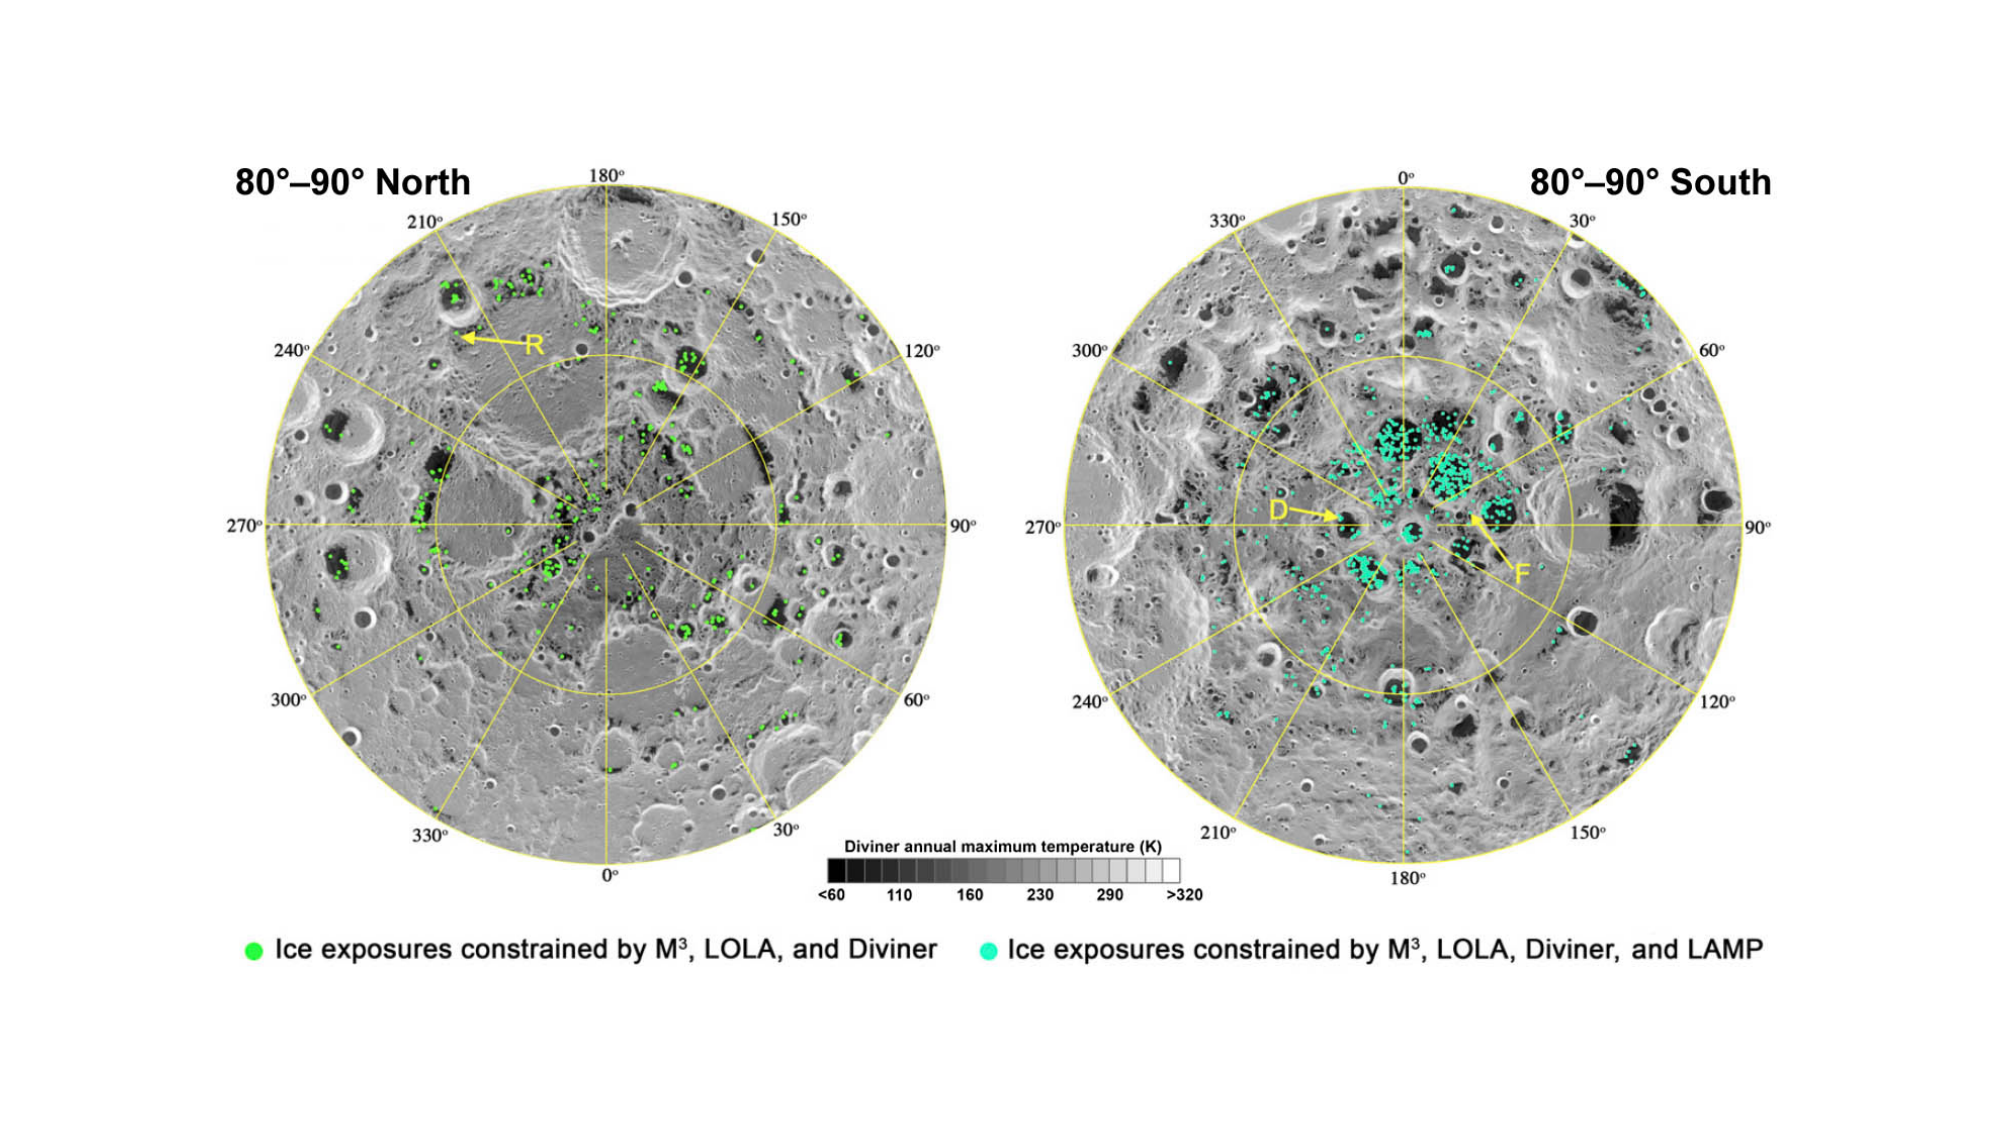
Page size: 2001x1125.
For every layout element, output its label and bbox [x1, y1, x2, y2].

picture [215, 151, 1785, 974]
